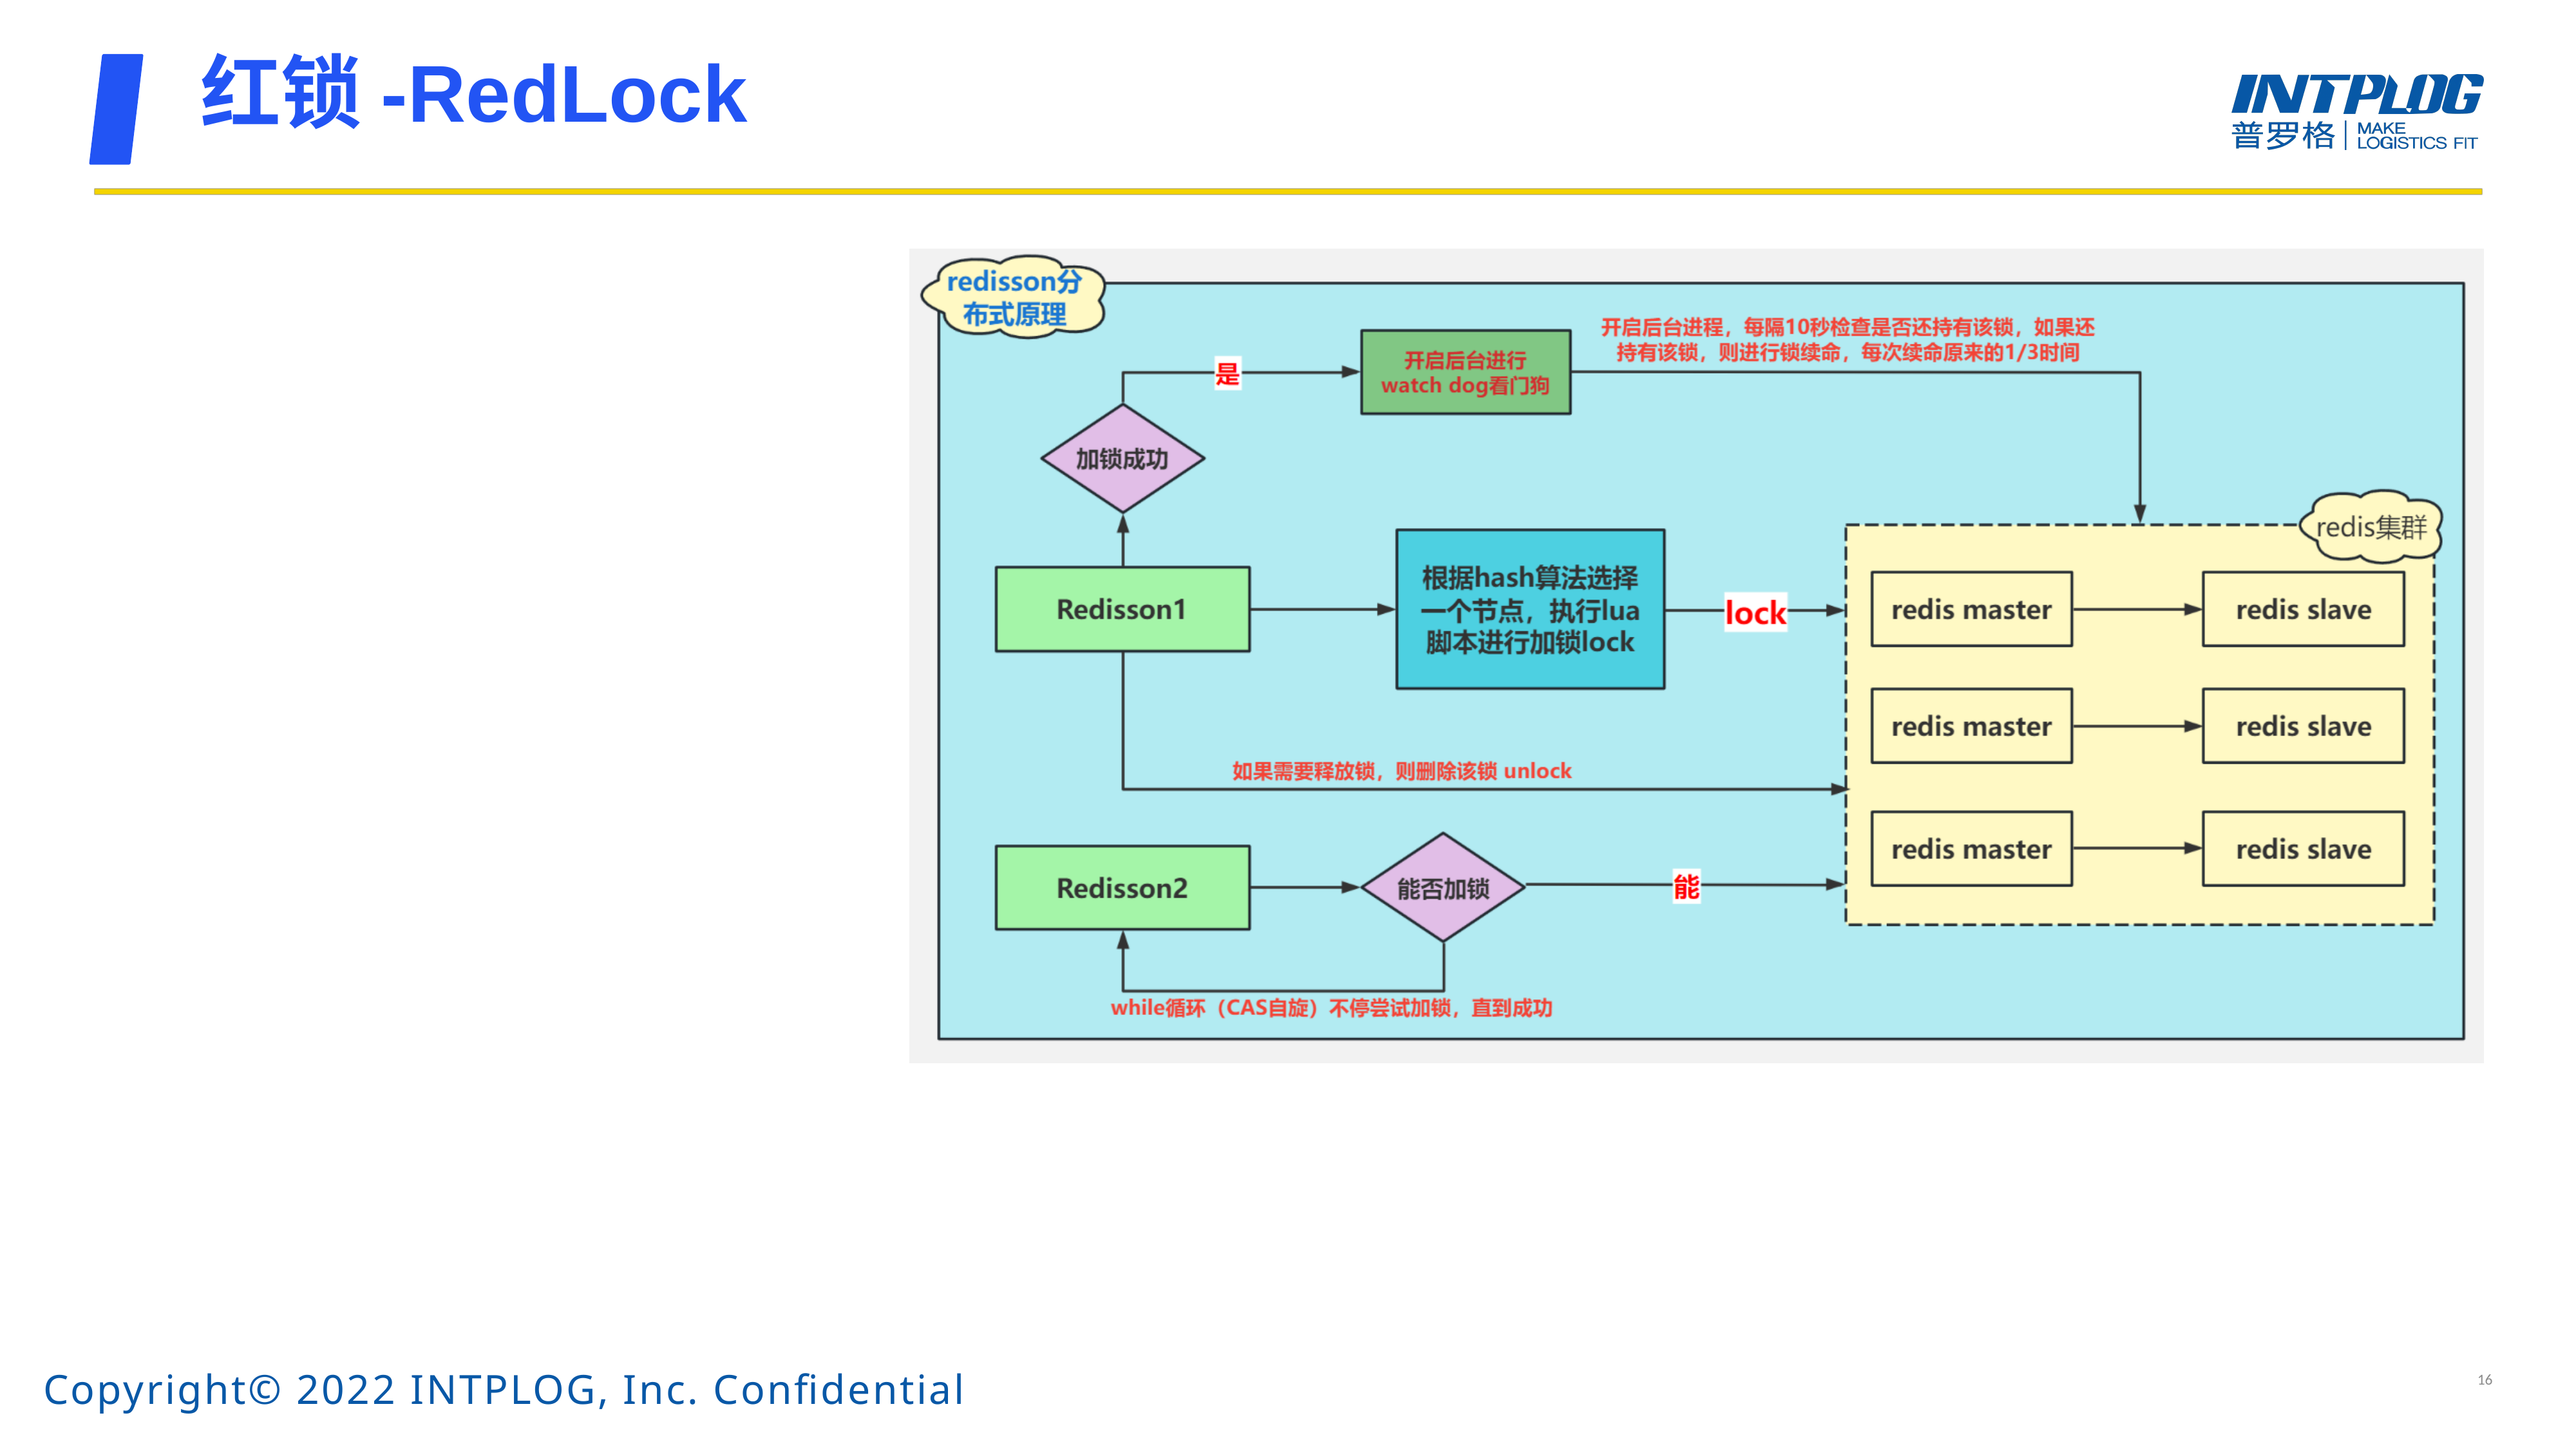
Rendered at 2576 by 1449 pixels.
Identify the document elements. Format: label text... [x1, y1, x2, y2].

text_box 红锁-RedLock [191, 36, 1965, 133]
picture [2231, 74, 2484, 150]
picture [909, 249, 2484, 1064]
text_box [89, 53, 144, 165]
picture [92, 186, 2484, 196]
